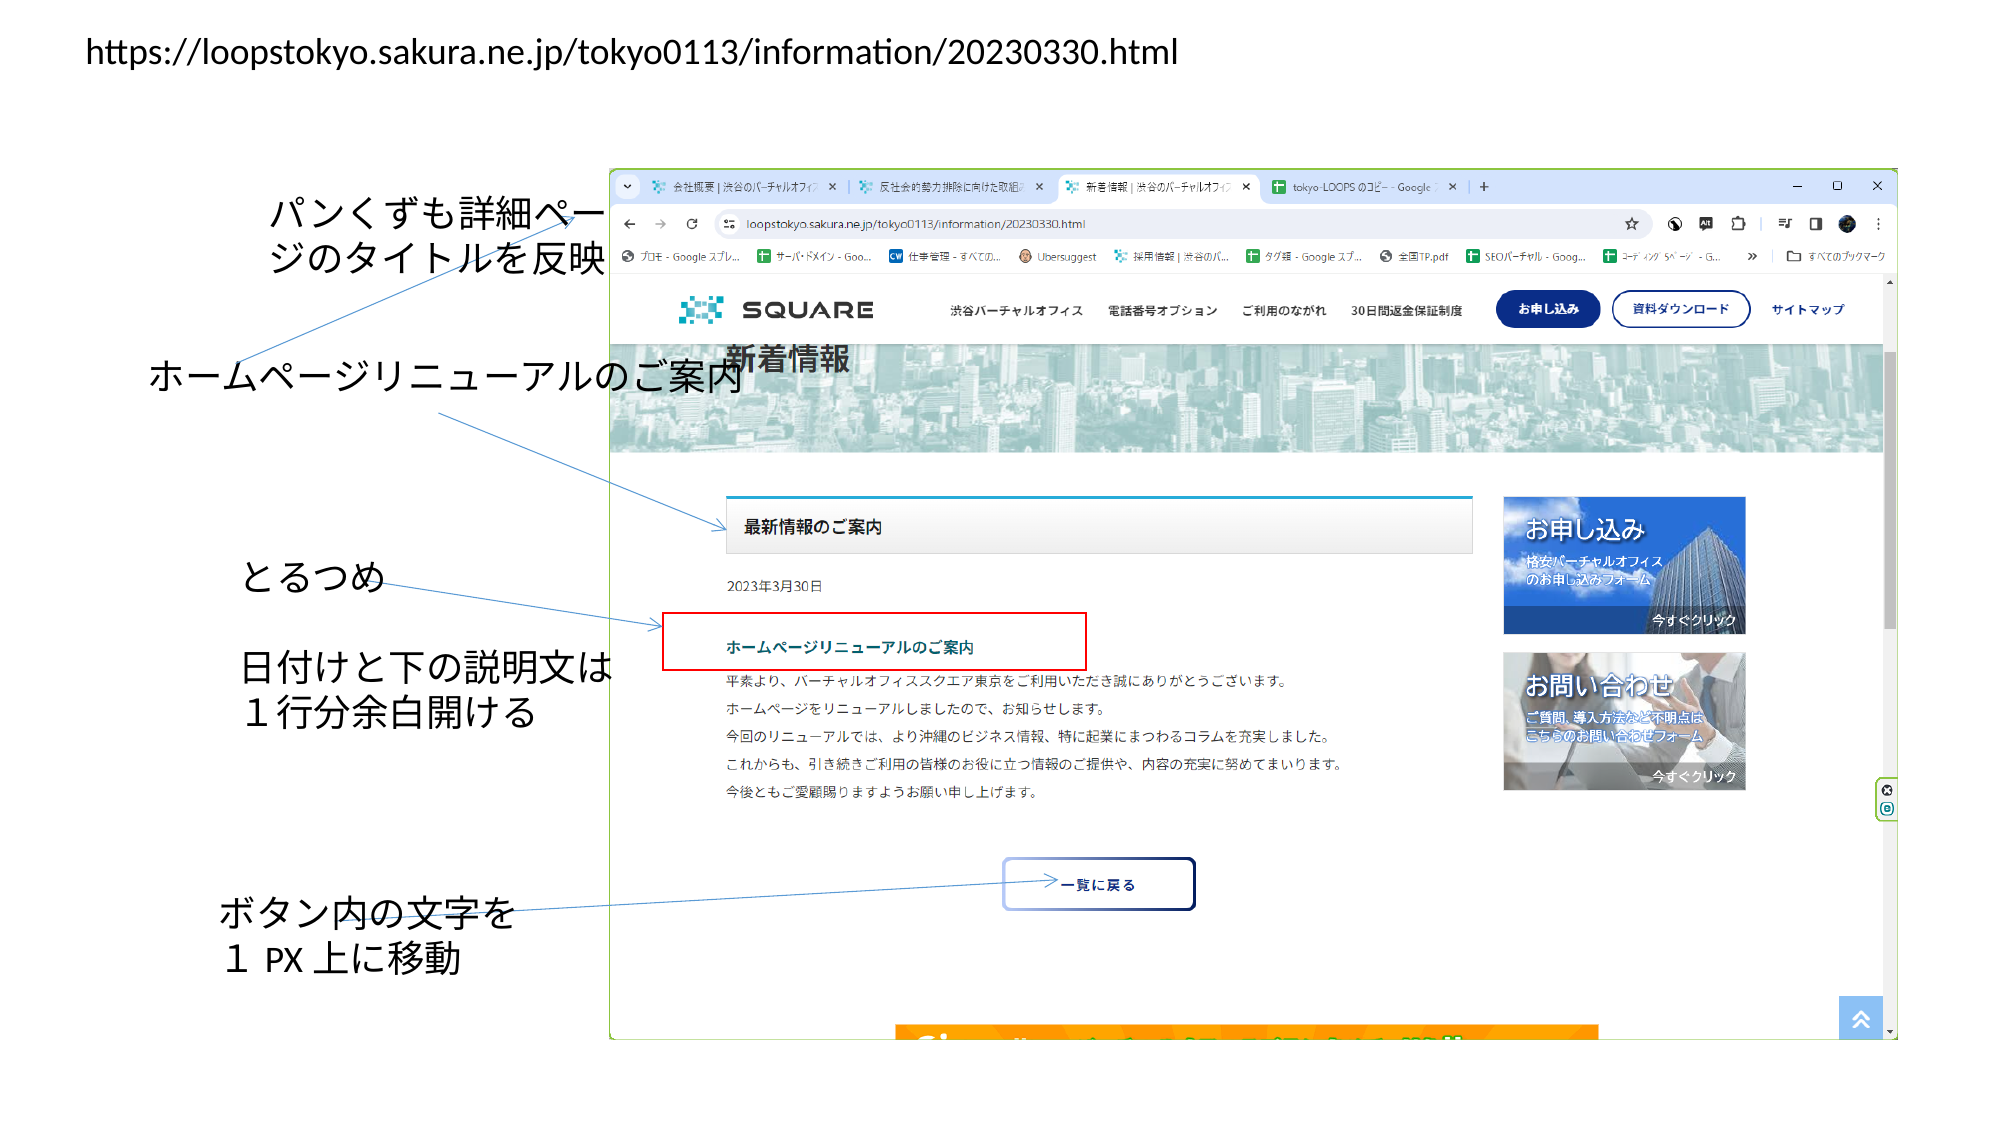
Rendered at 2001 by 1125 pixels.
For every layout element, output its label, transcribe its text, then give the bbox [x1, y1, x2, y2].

text_box https://loopstokyo.sakura.ne.jp/tokyo0113/information/20230330.html [70, 19, 1758, 80]
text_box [334, 879, 1059, 922]
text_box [438, 412, 727, 531]
text_box とるつめ 日付けと下の説明文は １行分余白開ける [223, 546, 609, 742]
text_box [235, 216, 576, 364]
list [609, 168, 1898, 1040]
text_box ボタン内の文字を １PX上に移動 [203, 882, 534, 988]
text_box パンくずも詳細ページのタイトルを反映 [253, 182, 609, 287]
text_box ホームページリニューアルのご案内 [132, 345, 609, 406]
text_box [365, 580, 663, 627]
